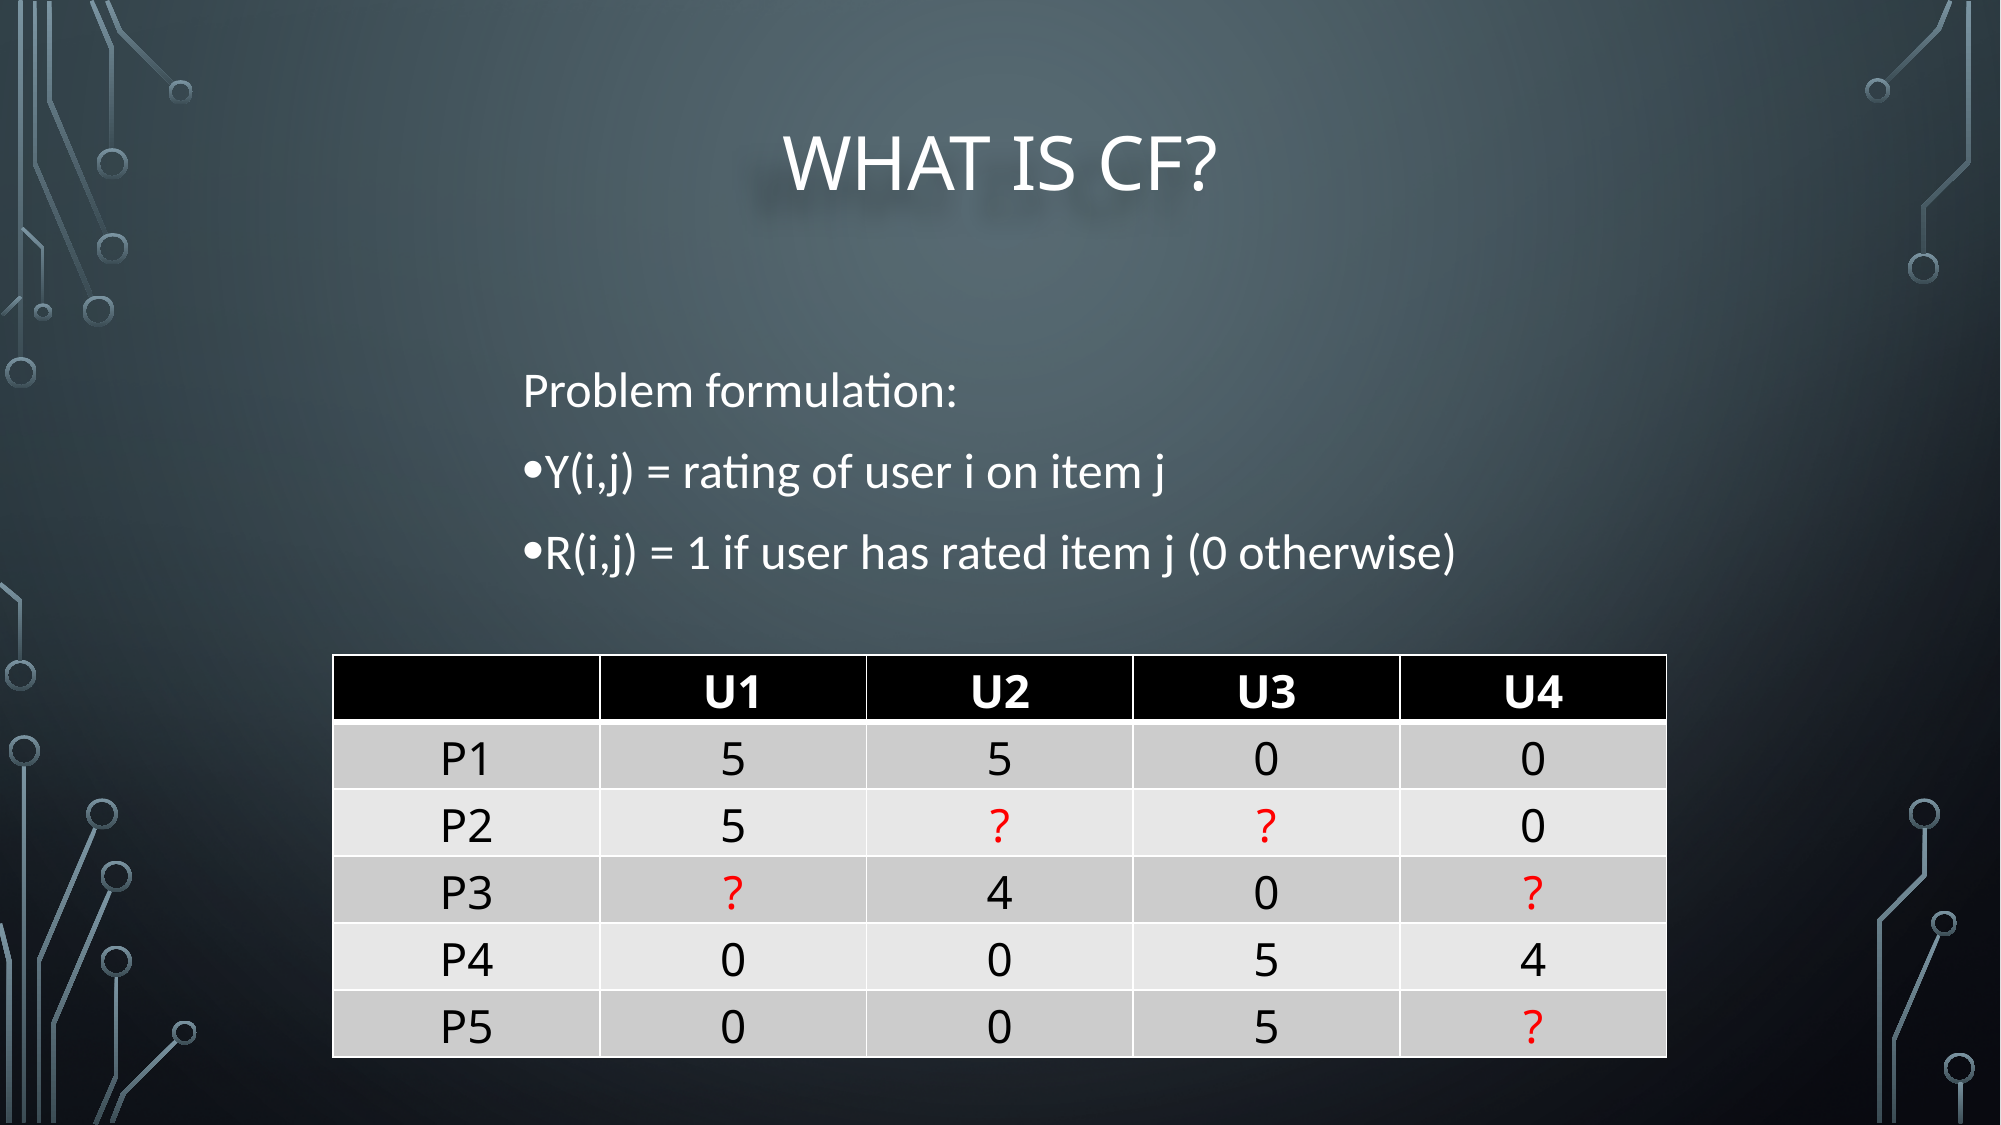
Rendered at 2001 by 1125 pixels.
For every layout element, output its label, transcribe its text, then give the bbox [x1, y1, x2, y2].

table_cell 0 [867, 924, 1132, 989]
table_cell ? [1401, 857, 1666, 922]
table_cell 0 [1401, 725, 1666, 788]
table_cell P5 [334, 991, 599, 1056]
table_cell 0 [601, 991, 866, 1056]
table_header U1 [601, 656, 866, 719]
table_cell ? [867, 790, 1132, 855]
table_cell P2 [334, 790, 599, 855]
table_header U4 [1401, 656, 1666, 719]
table_cell 0 [867, 991, 1132, 1056]
table_cell P4 [334, 924, 599, 989]
table_cell P1 [334, 725, 599, 788]
table_cell ? [1401, 991, 1666, 1056]
table_cell 4 [1401, 924, 1666, 989]
table_cell 4 [867, 857, 1132, 922]
table_header [334, 656, 599, 719]
text_box Problem formulation: Y(i,j) = rating of user i on item j R(i,j) = 1 if user has rated item j (0 otherwise) [507, 346, 1492, 589]
table_cell 5 [601, 725, 866, 788]
table_cell ? [1134, 790, 1399, 855]
table_cell 5 [601, 790, 866, 855]
table_cell 0 [601, 924, 866, 989]
table_cell 0 [1134, 725, 1399, 788]
table_cell 5 [1134, 991, 1399, 1056]
table_cell ? [601, 857, 866, 922]
table_cell 0 [1134, 857, 1399, 922]
table_cell 0 [1401, 790, 1666, 855]
text_box What is cf? [187, 45, 1813, 288]
table_header U3 [1134, 656, 1399, 719]
table_header U2 [867, 656, 1132, 719]
table_cell P3 [334, 857, 599, 922]
table_cell 5 [1134, 924, 1399, 989]
table_cell 5 [867, 725, 1132, 788]
